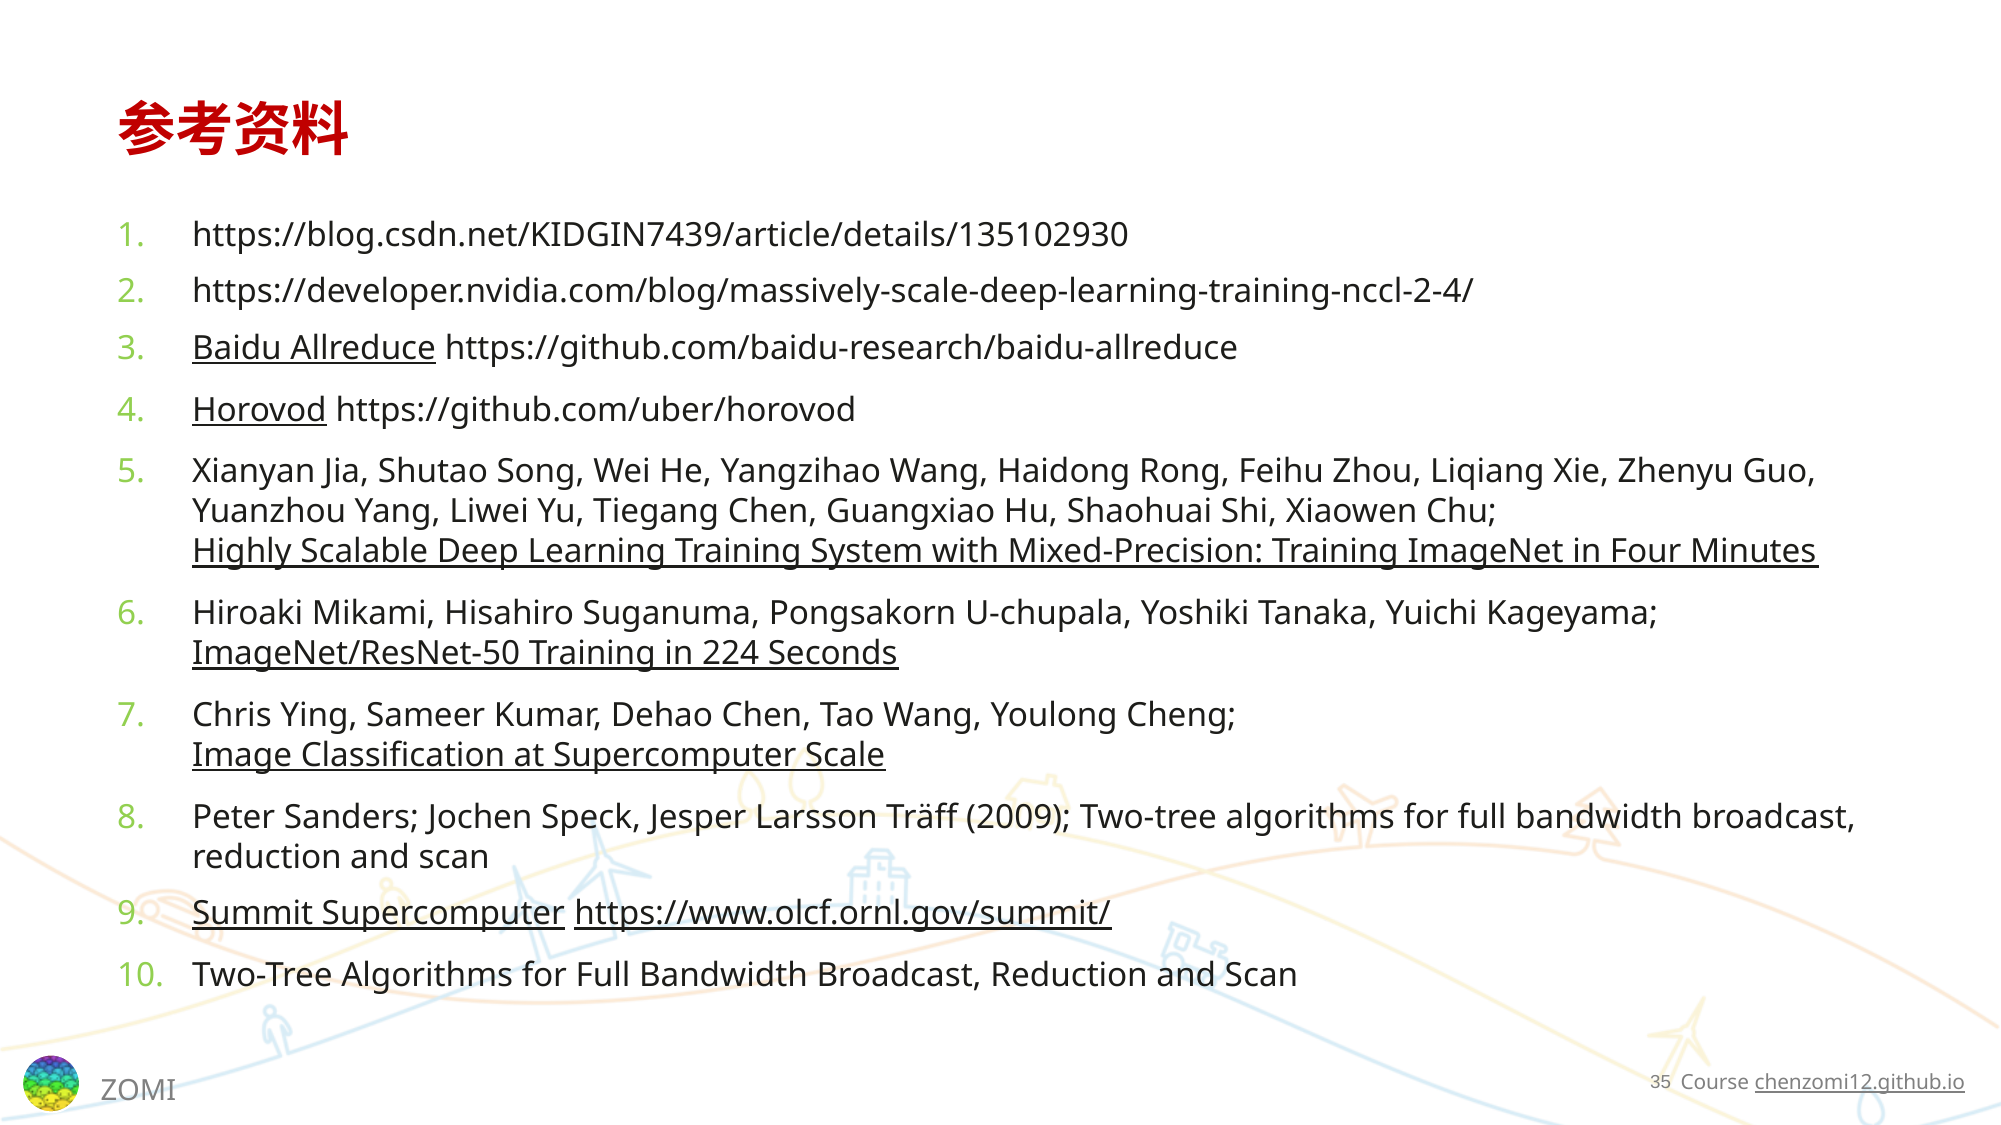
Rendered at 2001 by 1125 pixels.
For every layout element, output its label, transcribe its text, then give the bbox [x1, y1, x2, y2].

list https://blog.csdn.net/KIDGIN7439/article/details/135102930 https://developer.nvidia.com/blog/massively-scale-deep-learning-training-nccl-2-4/ Baidu Allreduce https://github.com/baidu-research/baidu-allreduce Horovod https://github.com/uber/horovod Xianyan Jia, Shutao Song, Wei He, Yangzihao Wang, Haidong Rong, Feihu Zhou, Liqiang Xie, Zhenyu Guo, Yuanzhou Yang, Liwei Yu, Tiegang Chen, Guangxiao Hu, Shaohuai Shi, Xiaowen Chu; Highly Scalable Deep Learning Training System with Mixed-Precision: Training ImageNet in Four Minutes Hiroaki Mikami, Hisahiro Suganuma, Pongsakorn U-chupala, Yoshiki Tanaka, Yuichi Kageyama; ImageNet/ResNet-50 Training in 224 Seconds Chris Ying, Sameer Kumar, Dehao Chen, Tao Wang, Youlong Cheng; Image Classification at Supercomputer Scale Peter Sanders; Jochen Speck, Jesper Larsson Träff (2009); Two-tree algorithms for full bandwidth broadcast, reduction and scan Summit Supercomputer https://www.olcf.ornl.gov/summit/ Two-Tree Algorithms for Full Bandwidth Broadcast, Reduction and Scan [102, 205, 1901, 1043]
title 参考资料 [102, 79, 1901, 176]
picture [24, 1056, 78, 1111]
